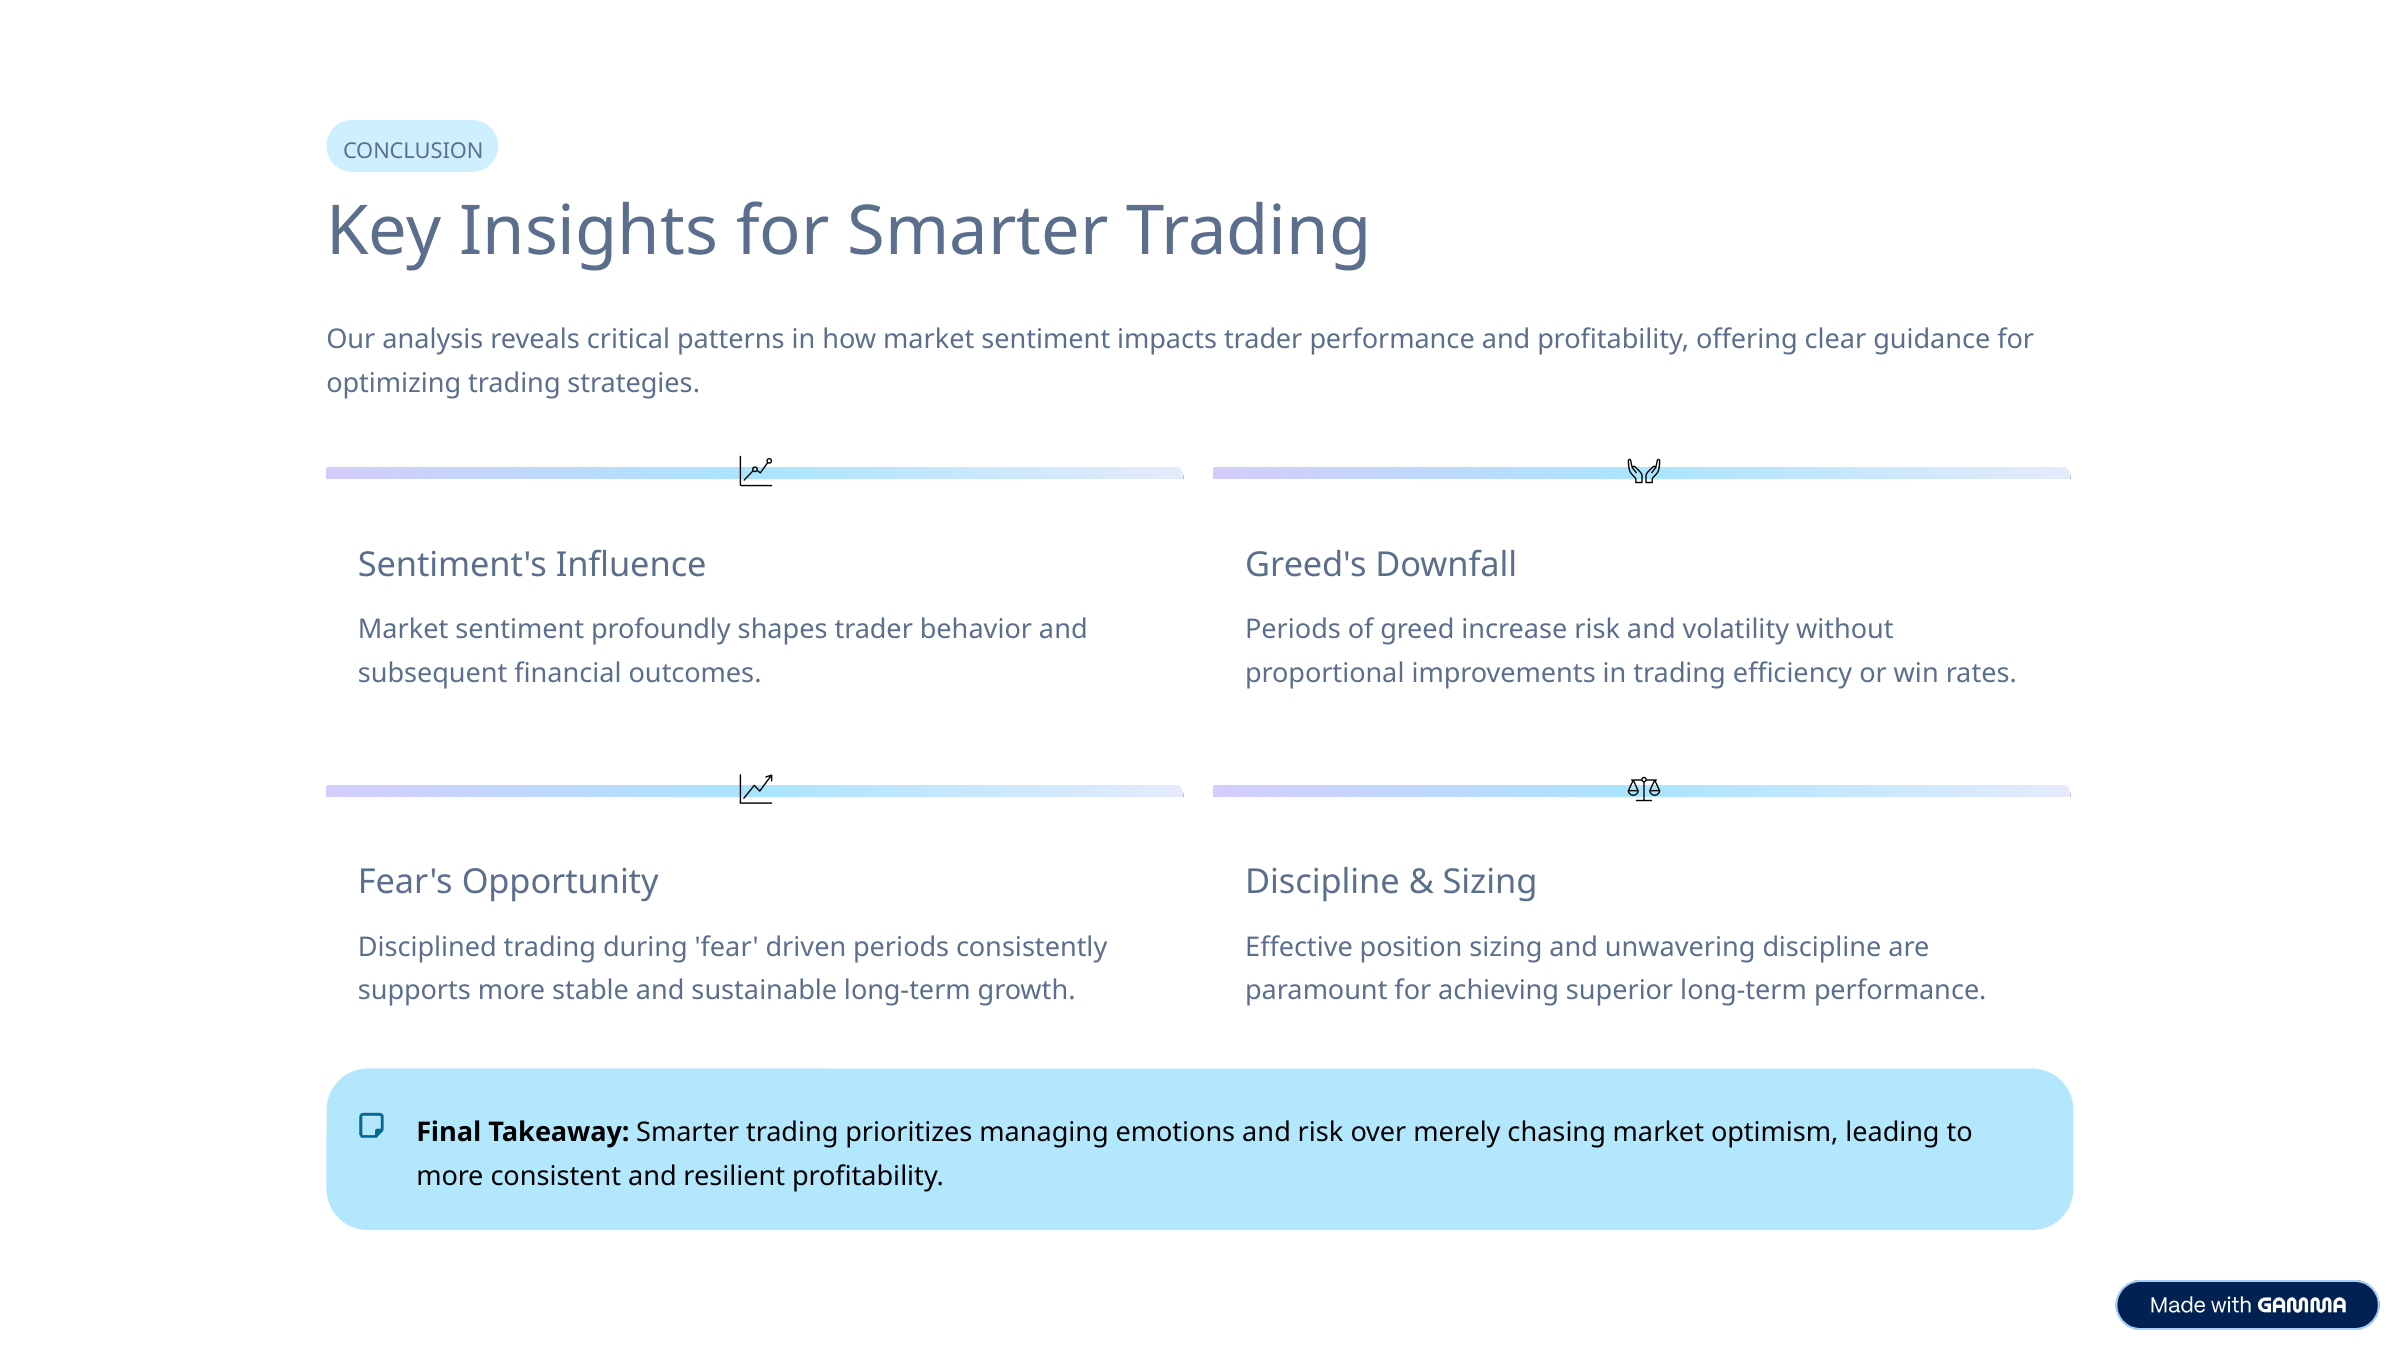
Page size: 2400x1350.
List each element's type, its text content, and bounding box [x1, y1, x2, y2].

text_box [326, 801, 1187, 1038]
text_box Periods of greed increase risk and volatility without proportional improvements in trading efficiency or win rates. [1245, 600, 2042, 689]
text_box Final Takeaway: Smarter trading prioritizes managing emotions and risk over merely chasing market optimism, leading to more consistent and resilient profitability. [416, 1102, 2046, 1192]
text_box Disciplined trading during 'fear' driven periods consistently supports more stable and sustainable long-term growth. [357, 917, 1155, 1006]
text_box Market sentiment profoundly shapes trader behavior and subsequent financial outcomes. [357, 600, 1155, 689]
picture [2106, 1271, 2389, 1339]
text_box [326, 1068, 2074, 1231]
text_box [1213, 801, 2074, 1038]
text_box Greed's Downfall [1245, 540, 1591, 584]
text_box CONCLUSION [343, 128, 482, 164]
text_box Our analysis reveals critical patterns in how market sentiment impacts trader performance and profitability, offering clear guidance for optimizing trading strategies. [326, 310, 2074, 399]
text_box [1213, 483, 2074, 720]
text_box Effective position sizing and unwavering discipline are paramount for achieving superior long-term performance. [1245, 917, 2042, 1006]
picture [326, 429, 1187, 513]
picture [1213, 429, 2074, 513]
text_box [326, 483, 1187, 720]
picture [326, 747, 1187, 831]
picture [1213, 747, 2074, 831]
text_box [326, 119, 499, 172]
text_box Discipline & Sizing [1245, 858, 1591, 902]
text_box Fear's Opportunity [357, 858, 704, 902]
text_box Sentiment's Influence [357, 540, 737, 584]
text_box Key Insights for Smarter Trading [326, 182, 1441, 270]
picture [354, 1111, 389, 1139]
